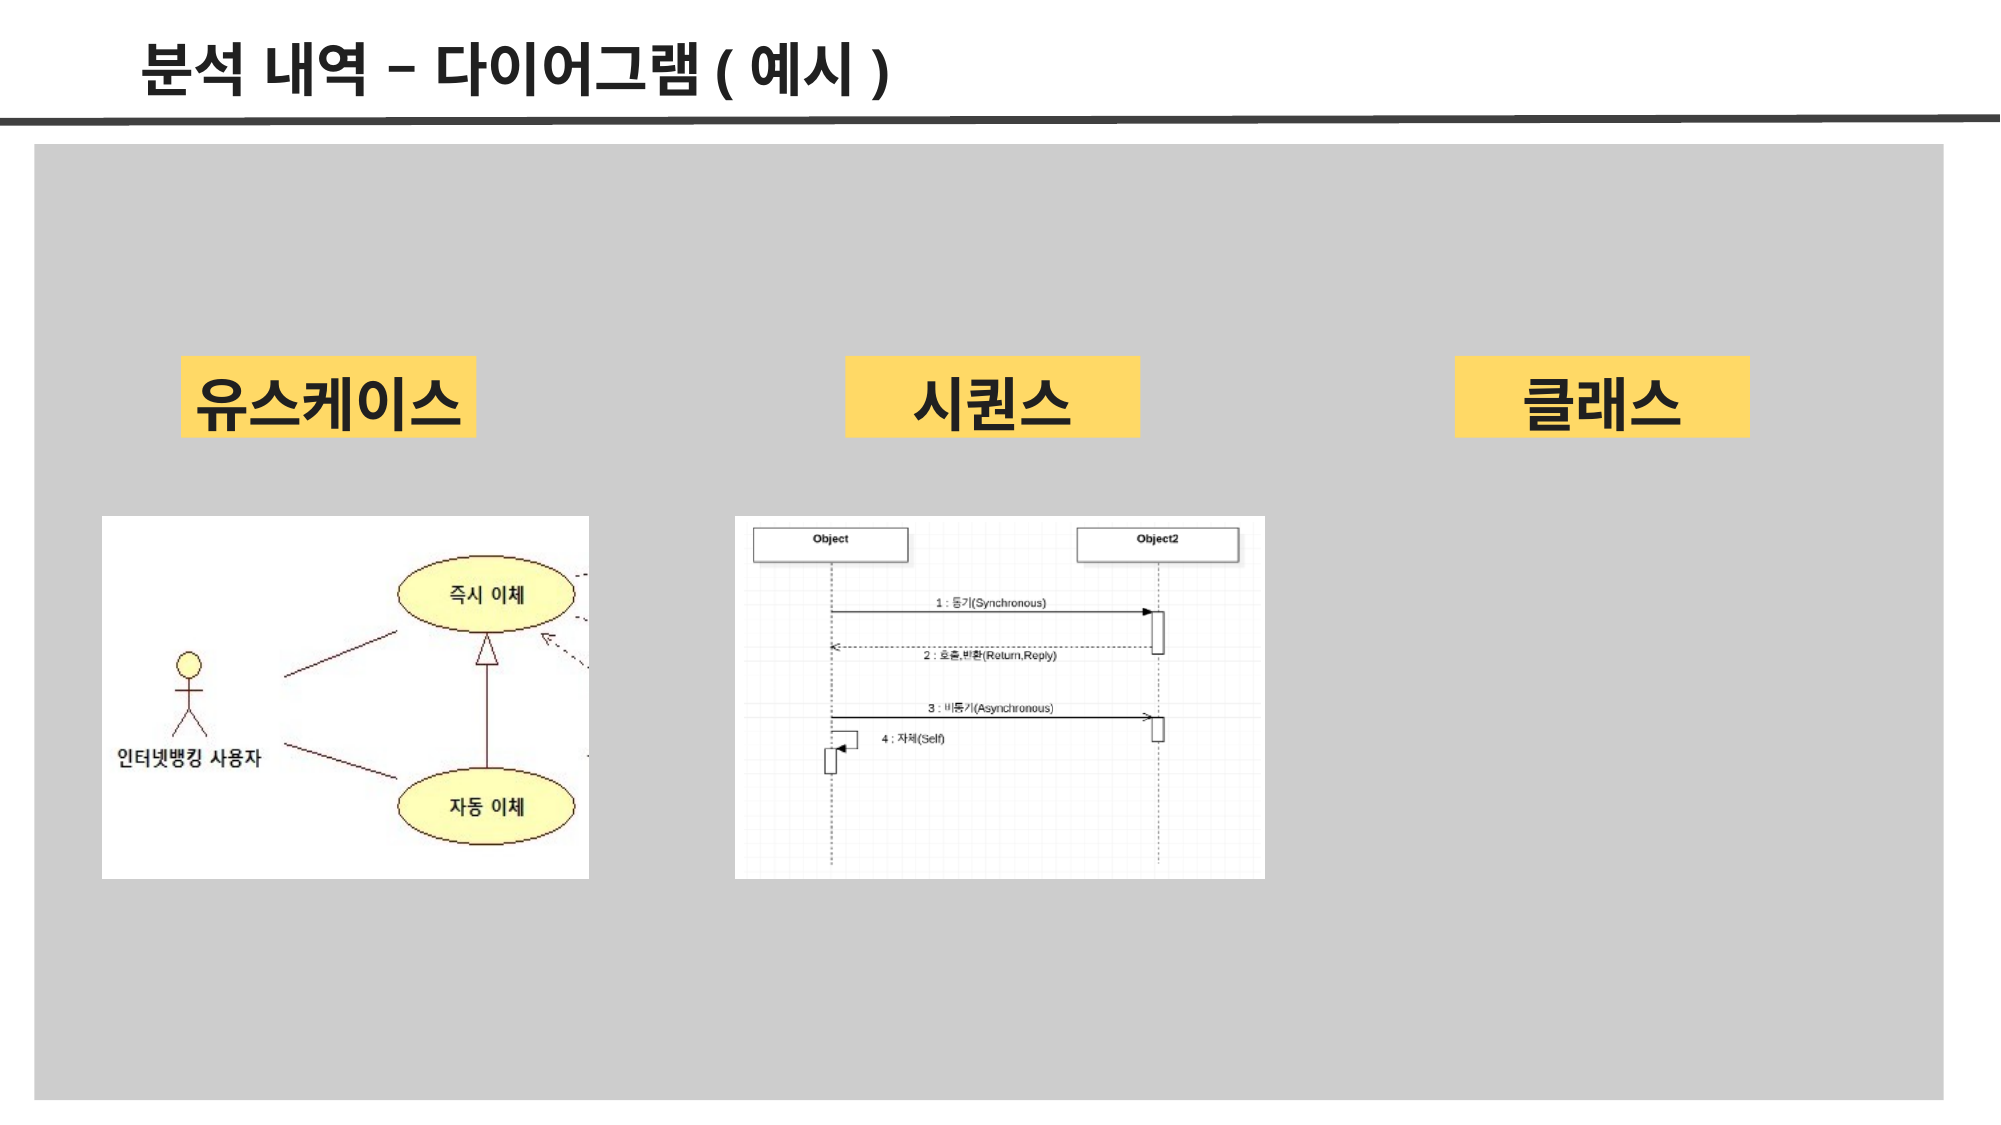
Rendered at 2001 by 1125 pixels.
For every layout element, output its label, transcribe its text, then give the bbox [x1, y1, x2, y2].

text_box 분석 내역 – 다이어그램(예시) [113, 21, 918, 104]
text_box 클래스 [1454, 355, 1750, 438]
text_box 시퀀스 [845, 355, 1141, 438]
text_box [33, 143, 1945, 1101]
text_box 유스케이스 [181, 355, 477, 438]
picture [102, 516, 589, 879]
picture [735, 516, 1265, 879]
